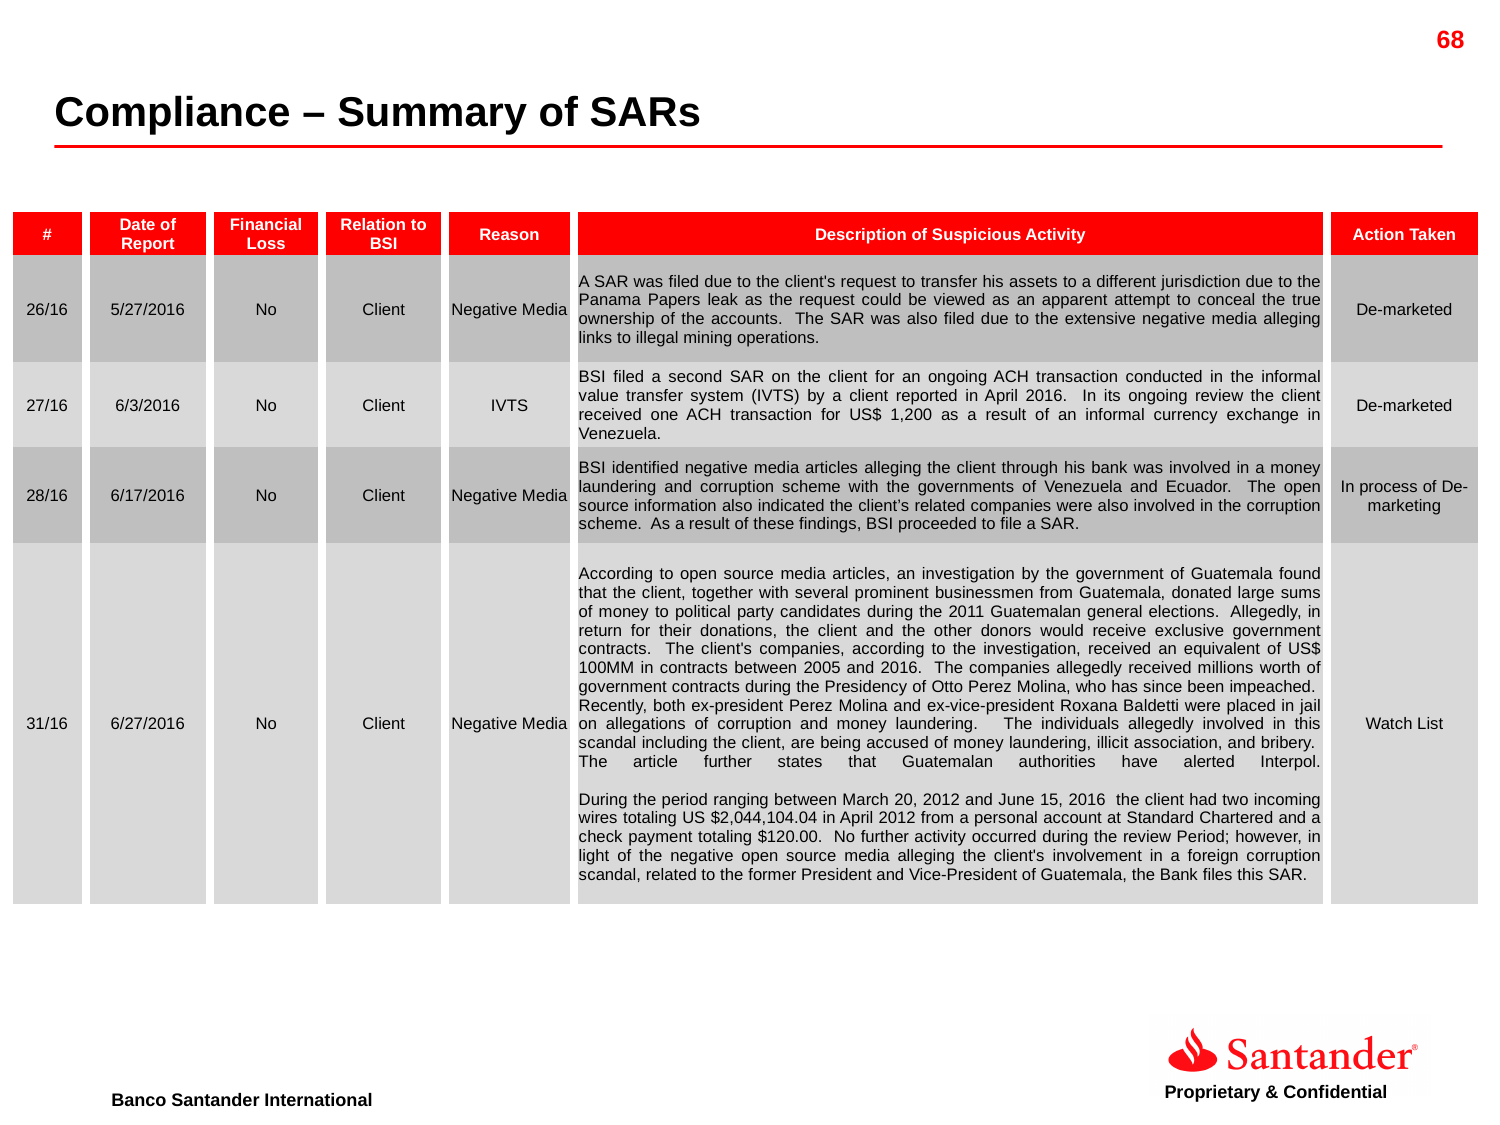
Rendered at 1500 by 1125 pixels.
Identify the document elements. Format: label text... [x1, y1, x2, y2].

table_cell Client [326, 362, 441, 447]
table_cell A SAR was filed due to the client's request to transfer his assets to a different jurisdiction due to the Panama Papers leak as the request could be viewed as an apparent attempt to conceal the true ownership of the accounts. The SAR was also filed due to the extensive negative media alleging links to illegal mining operations. [578, 255, 1323, 362]
table_cell [441, 447, 449, 543]
table_cell No [214, 447, 318, 543]
table_header [82, 212, 90, 255]
table_cell 28/16 [13, 447, 82, 543]
table_cell [318, 362, 326, 447]
table_cell BSI identified negative media articles alleging the client through his bank was involved in a money laundering and corruption scheme with the governments of Venezuela and Ecuador. The open source information also indicated the client’s related companies were also involved in the corruption scheme. As a result of these findings, BSI proceeded to file a SAR. [578, 447, 1323, 543]
table_cell Client [326, 543, 441, 904]
table_header [318, 212, 326, 255]
table_cell [1323, 255, 1331, 362]
table_header Description of Suspicious Activity [578, 212, 1323, 255]
table_cell [318, 255, 326, 362]
table_cell [82, 447, 90, 543]
table_cell [318, 543, 326, 904]
table_header Reason [449, 212, 570, 255]
picture [1247, 1089, 1253, 1096]
table_cell [82, 362, 90, 447]
table_cell 5/27/2016 [90, 255, 206, 362]
picture [1149, 1014, 1431, 1096]
table_cell Client [326, 447, 441, 543]
table_header [206, 212, 214, 255]
table_cell [1323, 543, 1331, 904]
table_cell [82, 255, 90, 362]
table_cell According to open source media articles, an investigation by the government of Guatemala found that the client, together with several prominent businessmen from Guatemala, donated large sums of money to political party candidates during the 2011 Guatemalan general elections. Allegedly, in return for their donations, the client and the other donors would receive exclusive government contracts. The client's companies, according to the investigation, received an equivalent of US$ 100MM in contracts between 2005 and 2016. The companies allegedly received millions worth of government contracts during the Presidency of Otto Perez Molina, who has since been impeached. Recently, both ex-president Perez Molina and ex-vice-president Roxana Baldetti were placed in jail on allegations of corruption and money laundering. The individuals allegedly involved in this scandal including the client, are being accused of money laundering, illicit association, and bribery. The article further states that Guatemalan authorities have alerted Interpol. During the period ranging between March 20, 2012 and June 15, 2016 the client had two incoming wires totaling US $2,044,104.04 in April 2012 from a personal account at Standard Chartered and a check payment totaling $120.00. No further activity occurred during the review Period; however, in light of the negative open source media alleging the client's involvement in a foreign corruption scandal, related to the former President and Vice-President of Guatemala, the Bank files this SAR. [578, 543, 1323, 904]
table_cell [441, 362, 449, 447]
table_header # [13, 212, 82, 255]
table_header [1323, 212, 1331, 255]
table_cell 6/17/2016 [90, 447, 206, 543]
table_cell [1323, 447, 1331, 543]
table_header [441, 212, 449, 255]
table_cell [206, 543, 214, 904]
table_cell 6/3/2016 [90, 362, 206, 447]
table_cell IVTS [449, 362, 570, 447]
table_cell 31/16 [13, 543, 82, 904]
table_header Date of Report [90, 212, 206, 255]
table_cell Watch List [1331, 543, 1478, 904]
table_cell [206, 255, 214, 362]
table_cell Negative Media [449, 543, 570, 904]
table_cell [318, 447, 326, 543]
table_cell No [214, 543, 318, 904]
table_cell 26/16 [13, 255, 82, 362]
table_cell [441, 255, 449, 362]
table_cell 6/27/2016 [90, 543, 206, 904]
table_cell In process of De-marketing [1331, 447, 1478, 543]
table_header [570, 212, 578, 255]
table_cell Client [326, 255, 441, 362]
table_cell [1323, 362, 1331, 447]
table_cell [570, 362, 578, 447]
table_cell De-marketed [1331, 255, 1478, 362]
table_cell Negative Media [449, 255, 570, 362]
table_cell De-marketed [1331, 362, 1478, 447]
table_cell BSI filed a second SAR on the client for an ongoing ACH transaction conducted in the informal value transfer system (IVTS) by a client reported in April 2016. In its ongoing review the client received one ACH transaction for US$ 1,200 as a result of an informal currency exchange in Venezuela. [578, 362, 1323, 447]
table_cell [570, 255, 578, 362]
table_cell [206, 362, 214, 447]
list Compliance – Summary of SARs [54, 74, 1409, 146]
table_cell [570, 543, 578, 904]
table_cell [441, 543, 449, 904]
table_cell [82, 543, 90, 904]
table_cell No [214, 255, 318, 362]
table_cell [206, 447, 214, 543]
table_cell [570, 447, 578, 543]
table_header Financial Loss [214, 212, 318, 255]
table_header Action Taken [1331, 212, 1478, 255]
table_header Relation to BSI [326, 212, 441, 255]
table_cell Negative Media [449, 447, 570, 543]
table_cell No [214, 362, 318, 447]
table_cell 27/16 [13, 362, 82, 447]
